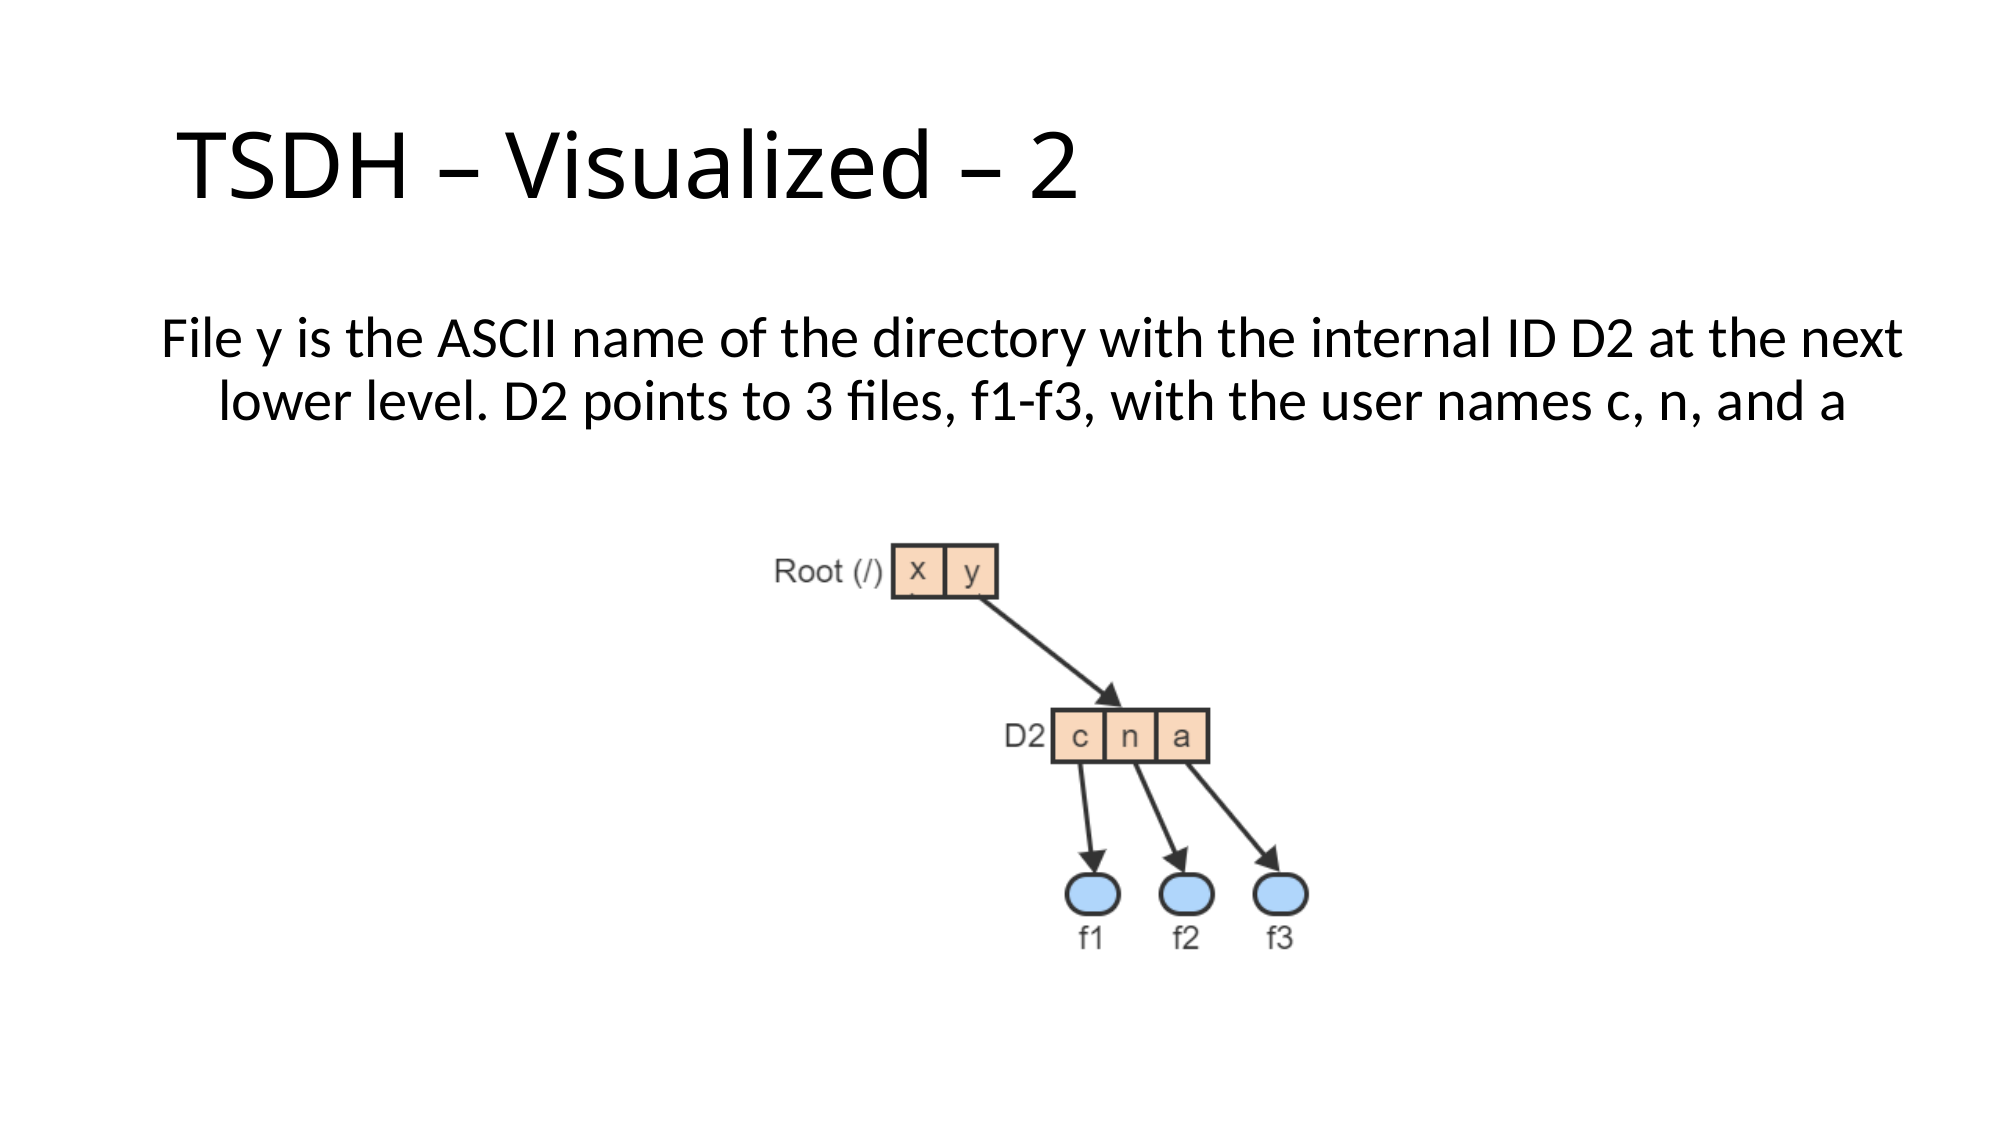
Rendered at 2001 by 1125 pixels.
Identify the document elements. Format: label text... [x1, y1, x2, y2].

list File y is the ASCII name of the directory with the internal ID D2 at the next lower level. D2 points to 3 files, f1-f3, with the user names c, n, and a [137, 299, 1930, 461]
picture [589, 534, 1411, 1023]
title TSDH – Visualized – 2 [137, 59, 1863, 278]
